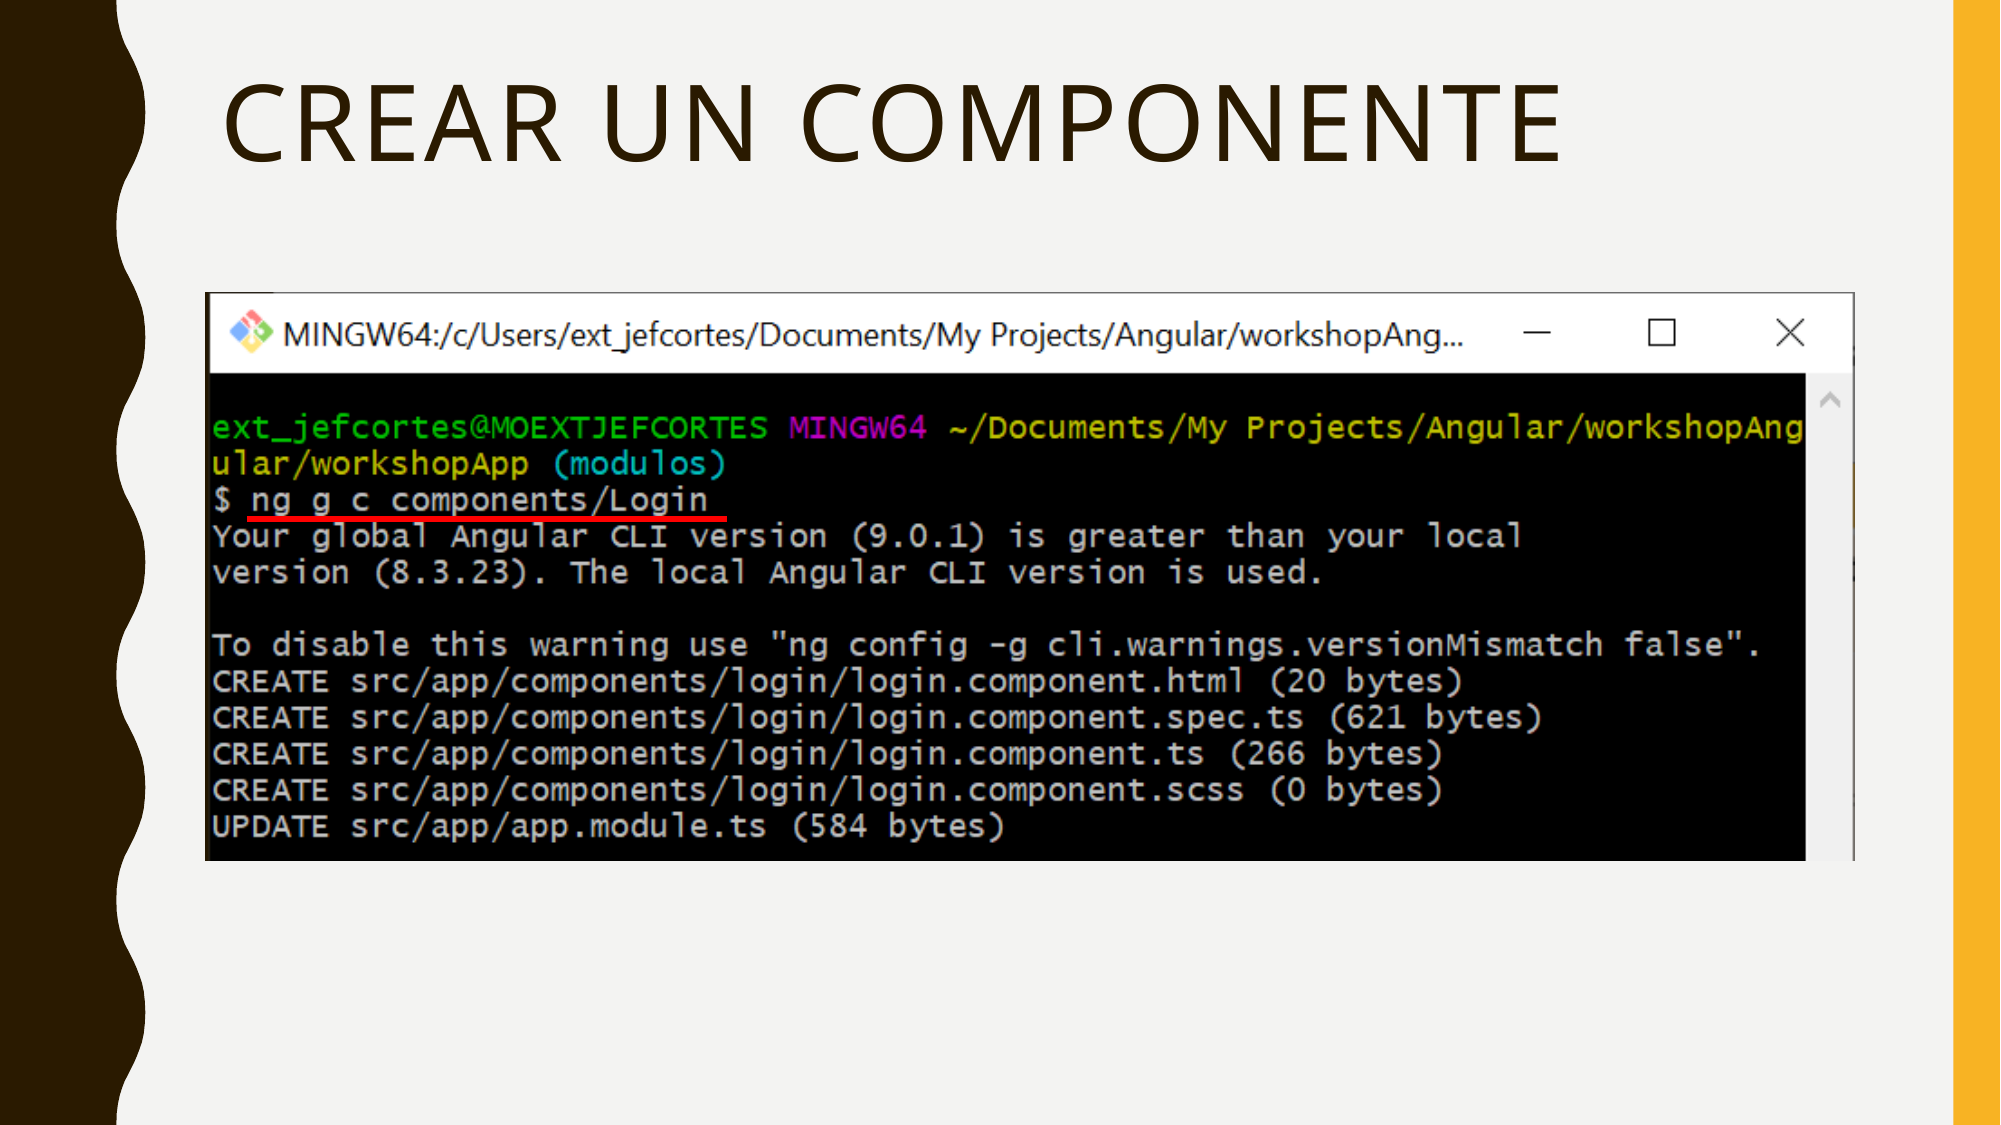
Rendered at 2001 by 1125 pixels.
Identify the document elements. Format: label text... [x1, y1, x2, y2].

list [205, 292, 1855, 861]
title Crear un componente [205, 62, 1875, 193]
